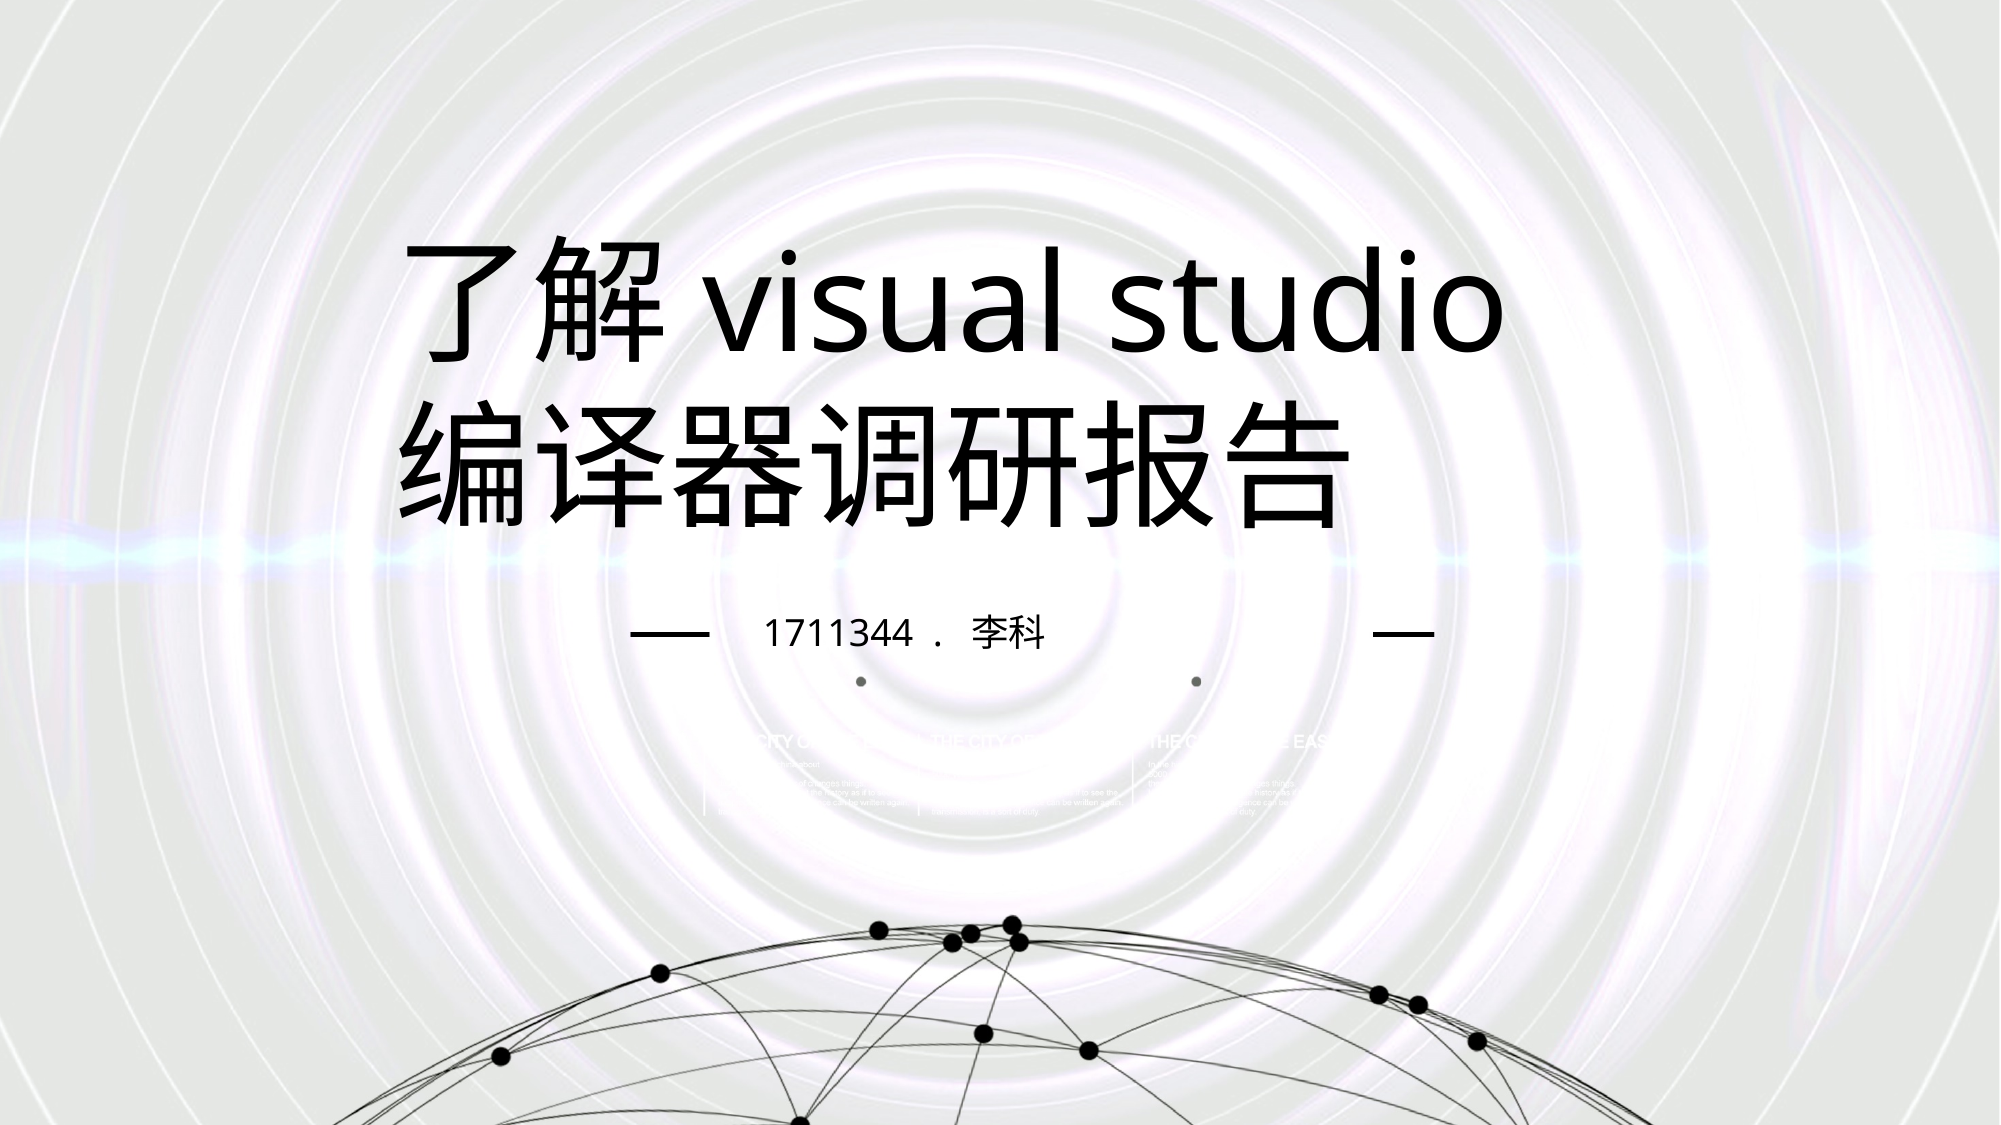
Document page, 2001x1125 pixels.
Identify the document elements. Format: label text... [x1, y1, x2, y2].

text_box 1711344 . 李科 [748, 601, 1297, 662]
picture [0, 0, 2000, 1125]
text_box 了解visual studio编译器调研报告 [379, 206, 1674, 552]
